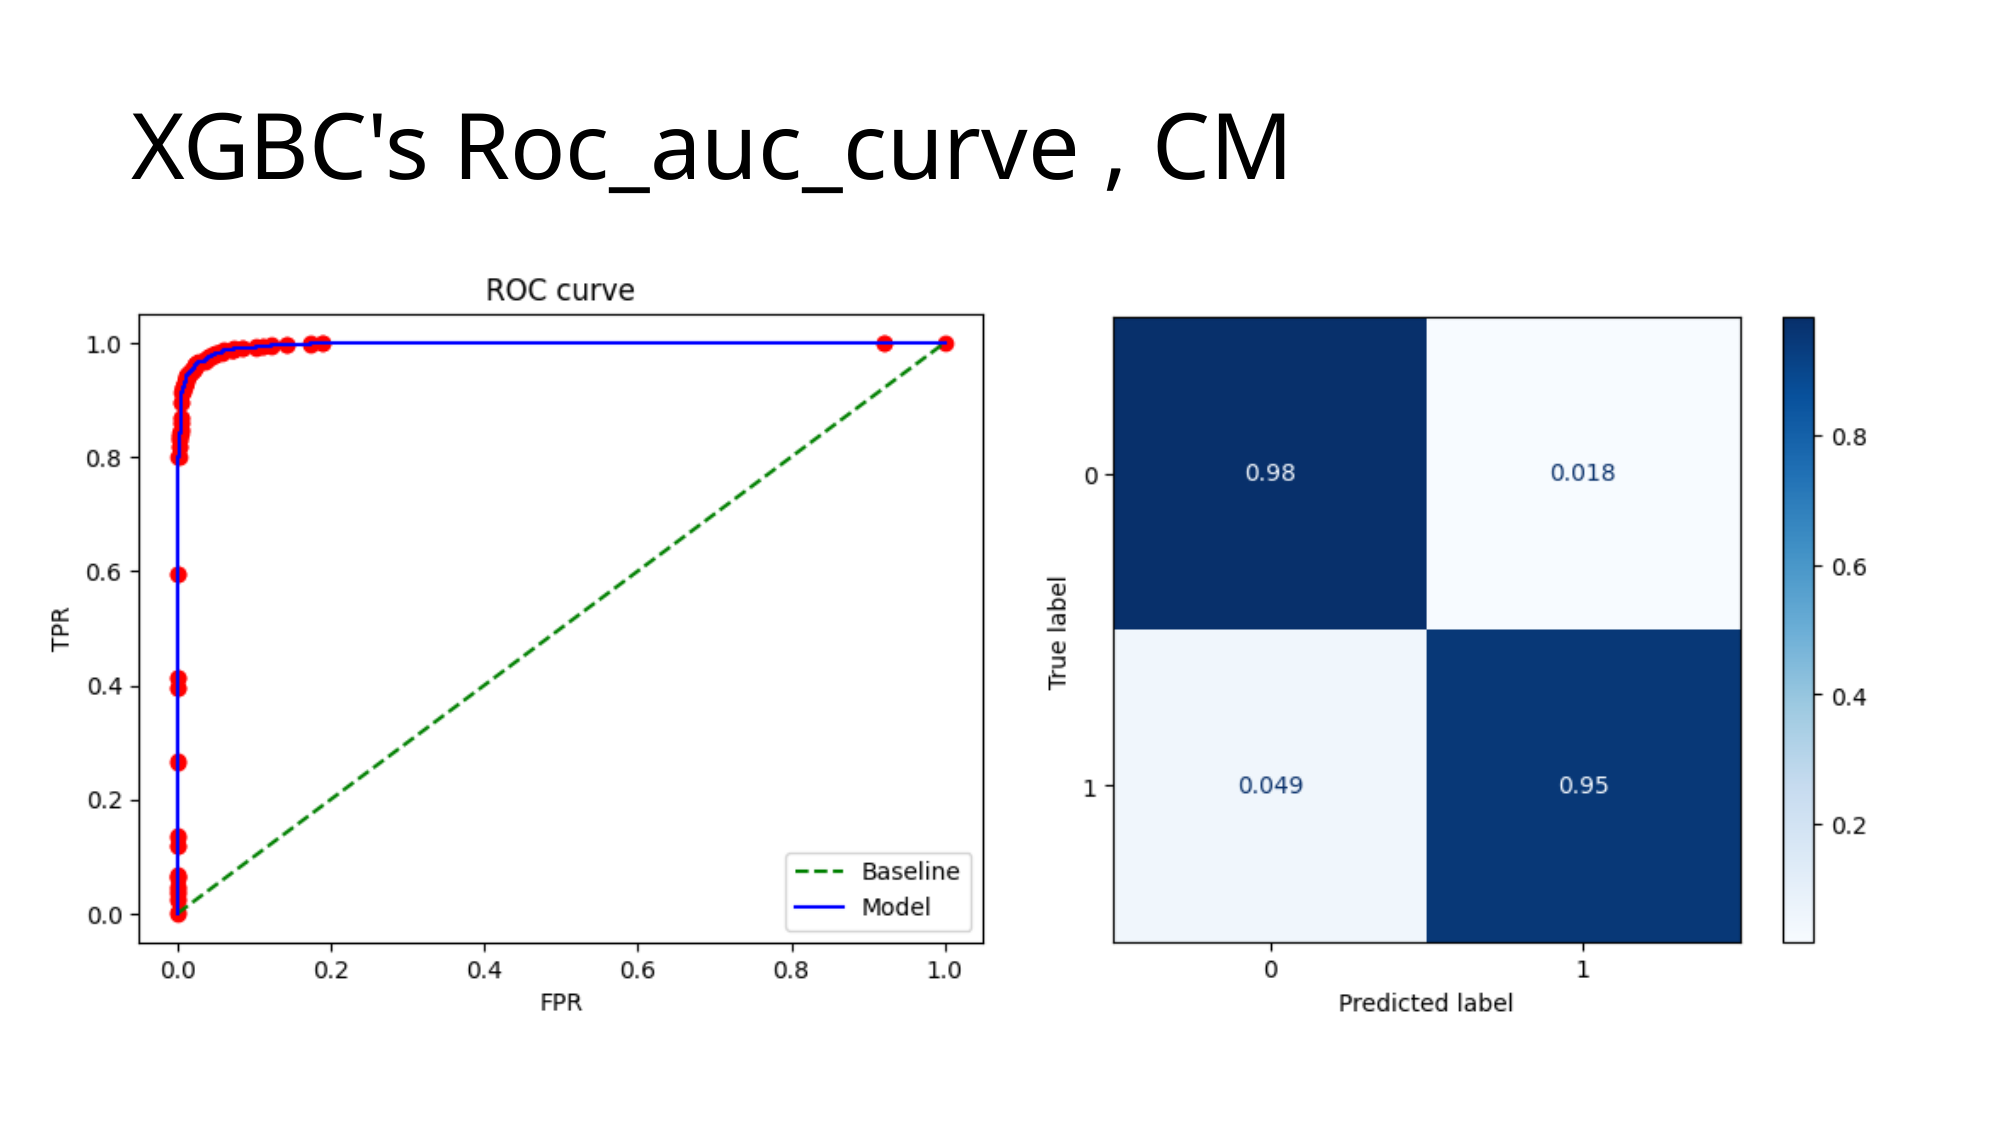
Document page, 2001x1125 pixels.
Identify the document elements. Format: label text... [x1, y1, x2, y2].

title XGBC's Roc_auc_curve , CM [116, 41, 1842, 259]
picture [35, 260, 1000, 1033]
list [1032, 302, 1883, 1032]
